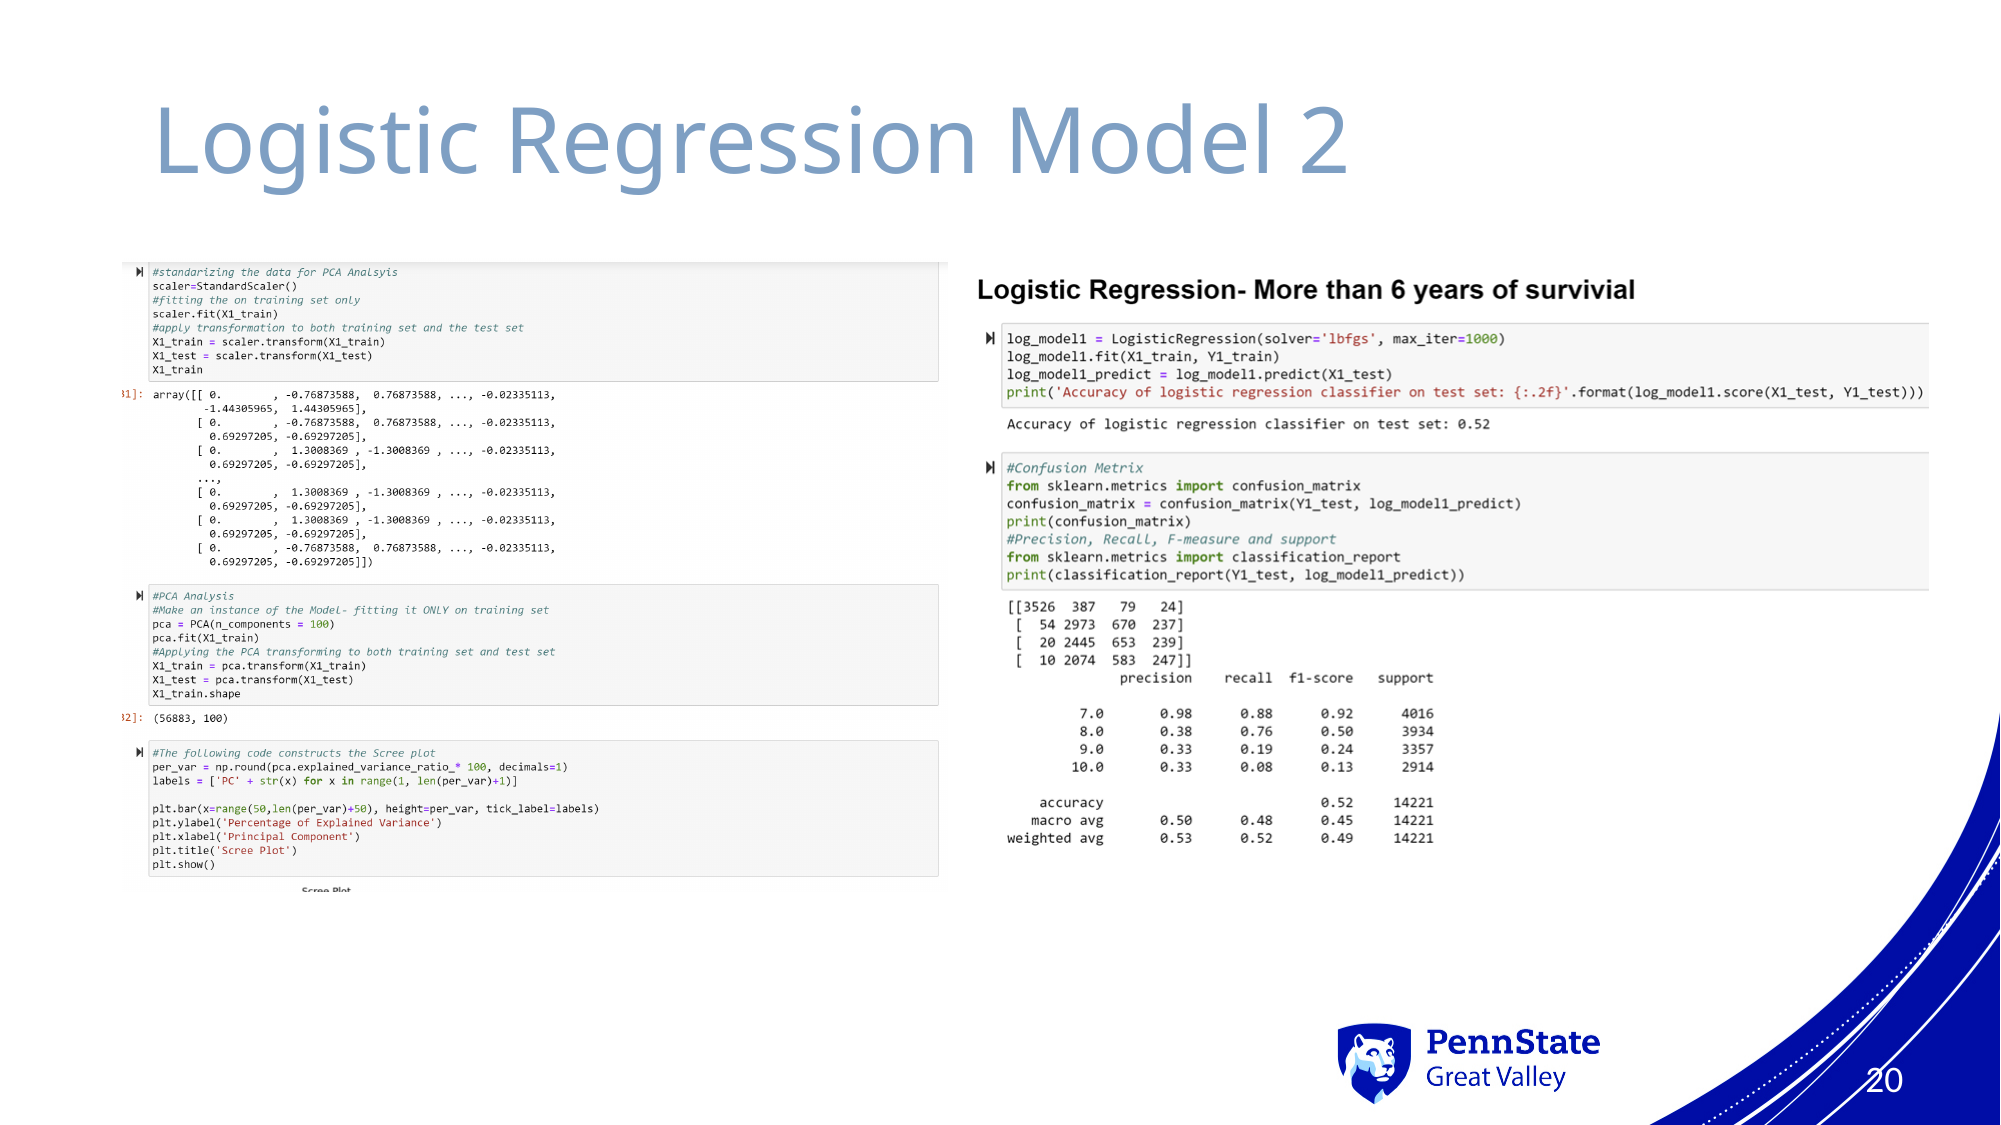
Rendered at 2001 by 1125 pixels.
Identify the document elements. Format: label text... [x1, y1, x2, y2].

title Logistic Regression Model 2 [137, 59, 1863, 229]
picture [0, 0, 2000, 1125]
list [122, 258, 948, 892]
